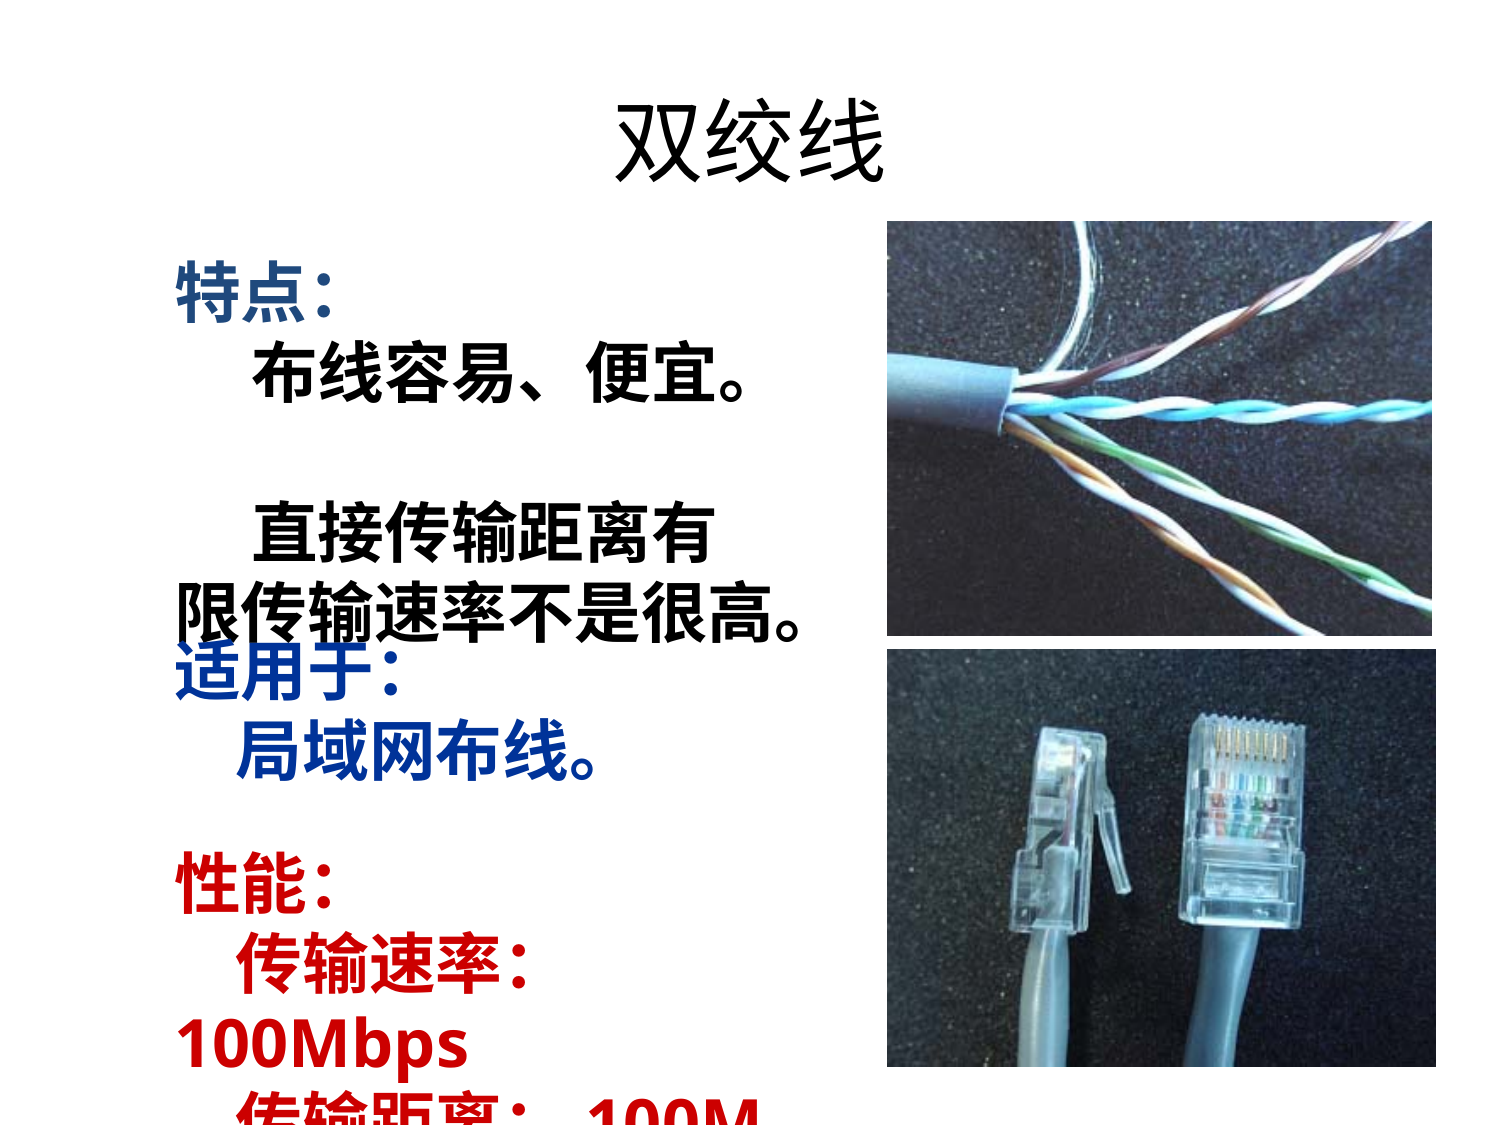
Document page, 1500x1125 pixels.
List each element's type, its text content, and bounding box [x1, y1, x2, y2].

picture [887, 220, 1432, 636]
picture [887, 649, 1436, 1067]
text_box 适用于： 局域网布线。 [159, 621, 785, 797]
text_box 特点： 布线容易、便宜。 直接传输距离有限传输速率不是很高。 [159, 243, 797, 658]
title 双绞线 [75, 45, 1425, 233]
text_box 性能： 传输速率：100Mbps 传输距离：100M [159, 834, 869, 1125]
